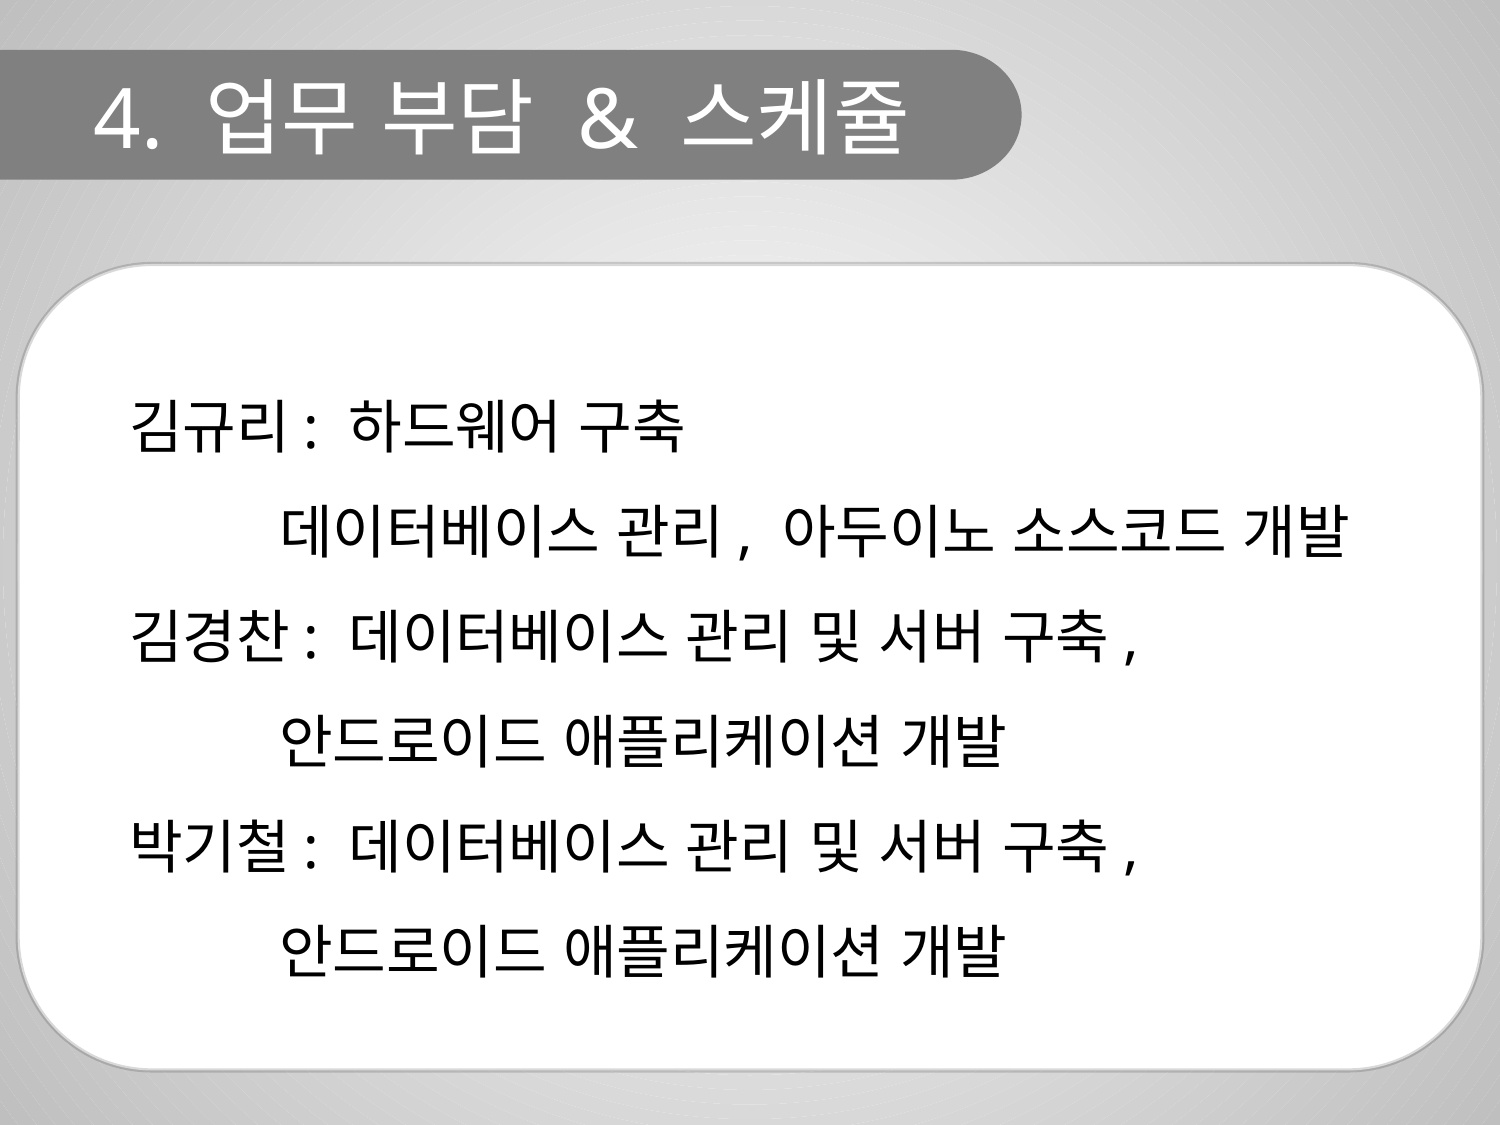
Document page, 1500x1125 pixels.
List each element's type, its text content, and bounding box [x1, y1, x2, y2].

text_box 김규리: 하드웨어 구축 데이터베이스 관리, 아두이노 소스코드 개발 김경찬: 데이터베이스 관리 및 서버 구축, 안드로이드 애플리케이션 개발 박기철: 데이터베이스 관리 및 서버 구축, 안드로이드 애플리케이션 개발 [114, 348, 1365, 993]
text_box 4. 업무 부담 & 스케쥴 [0, 47, 1024, 182]
text_box [15, 261, 1485, 1073]
